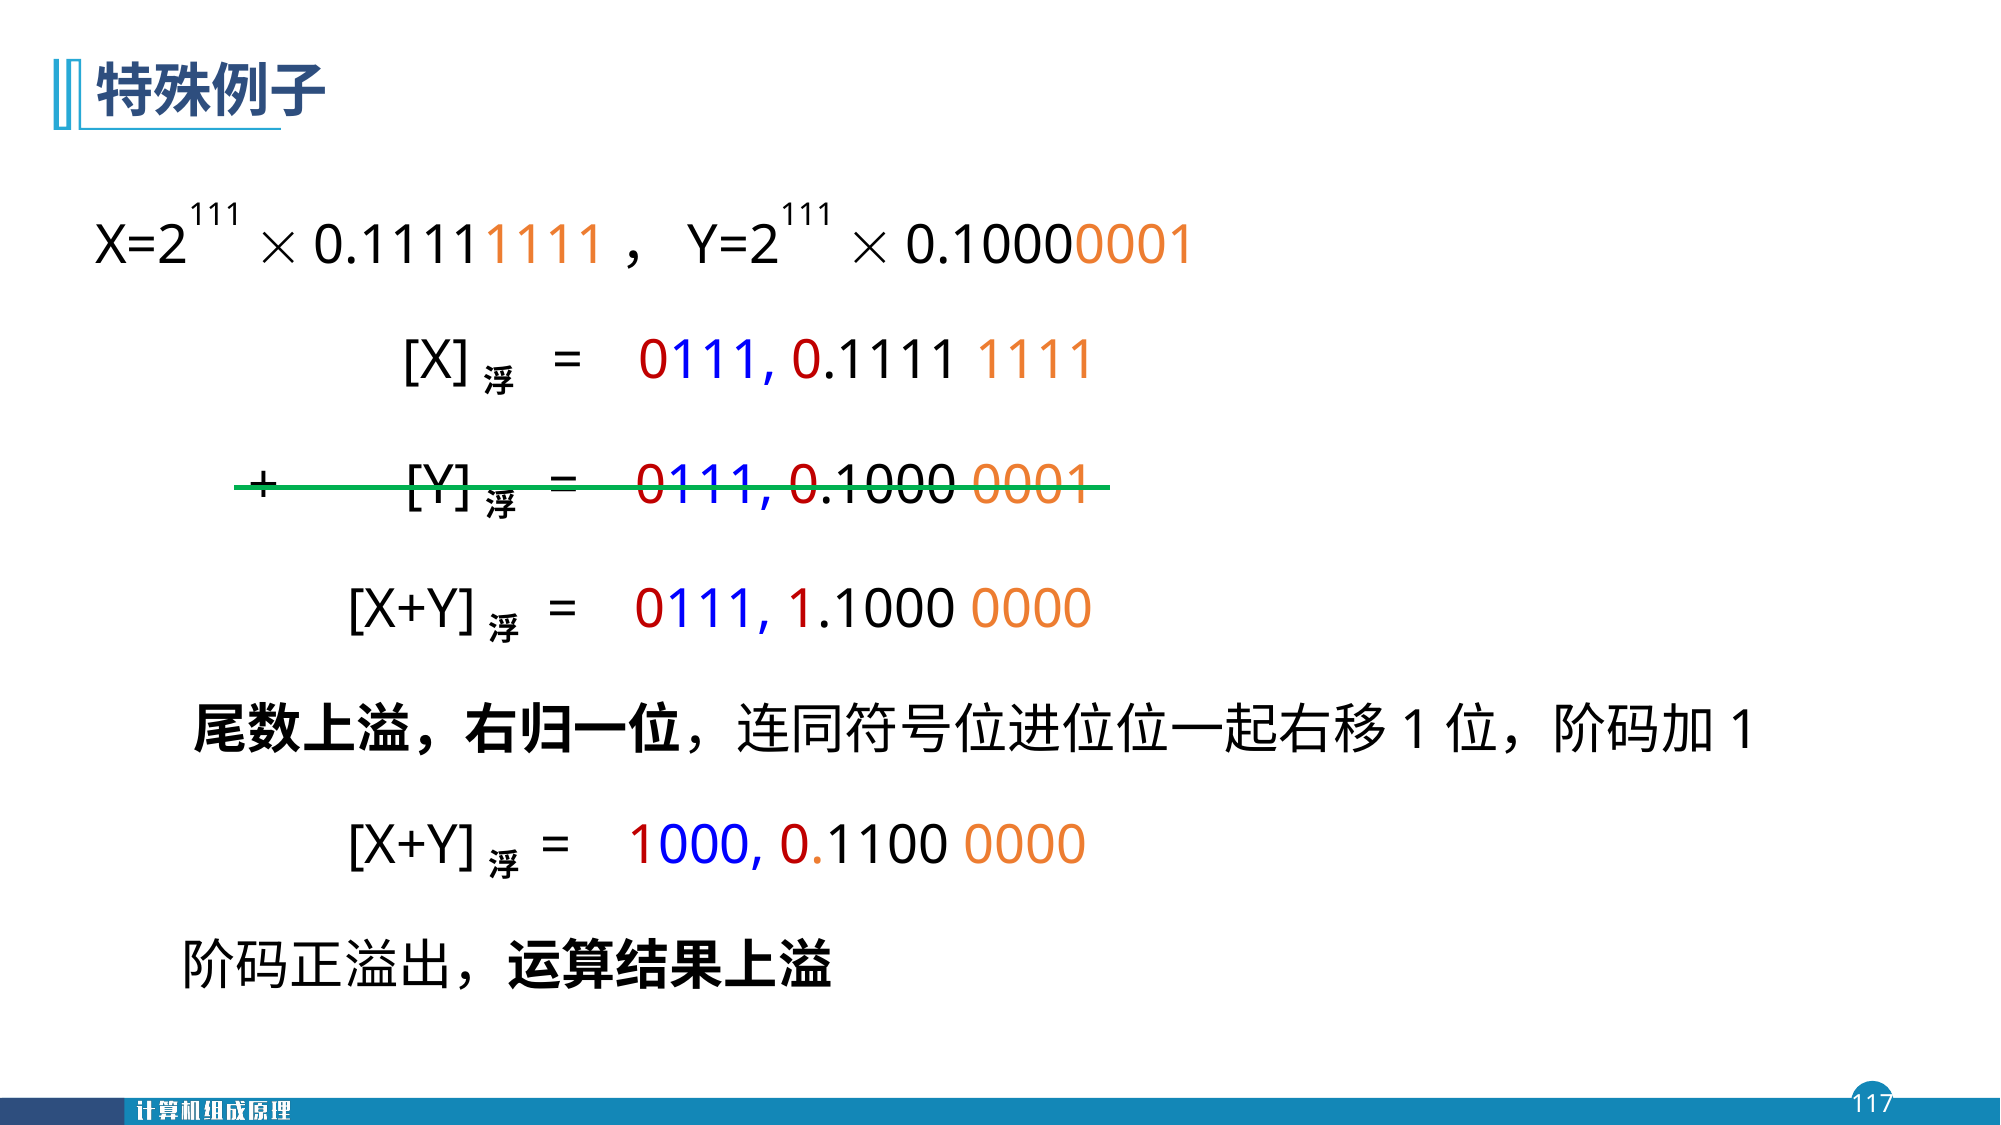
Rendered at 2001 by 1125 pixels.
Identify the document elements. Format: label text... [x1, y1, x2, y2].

title 特殊例子 [80, 42, 1805, 144]
list X=2111  0.11111111，Y=2111  0.10000001 [X]浮 = 0111, 0.1111 1111 + [Y]浮 = 0111, 0.1000 0001 [X+Y]浮 = 0111, 1.1000 0000 尾数上溢，右归一位，连同符号位进位位一起右移1位，阶码加1 [X+Y]浮 = 1000, 0.1100 0000 阶码正溢出，运算结果上溢 [80, 154, 1805, 1080]
